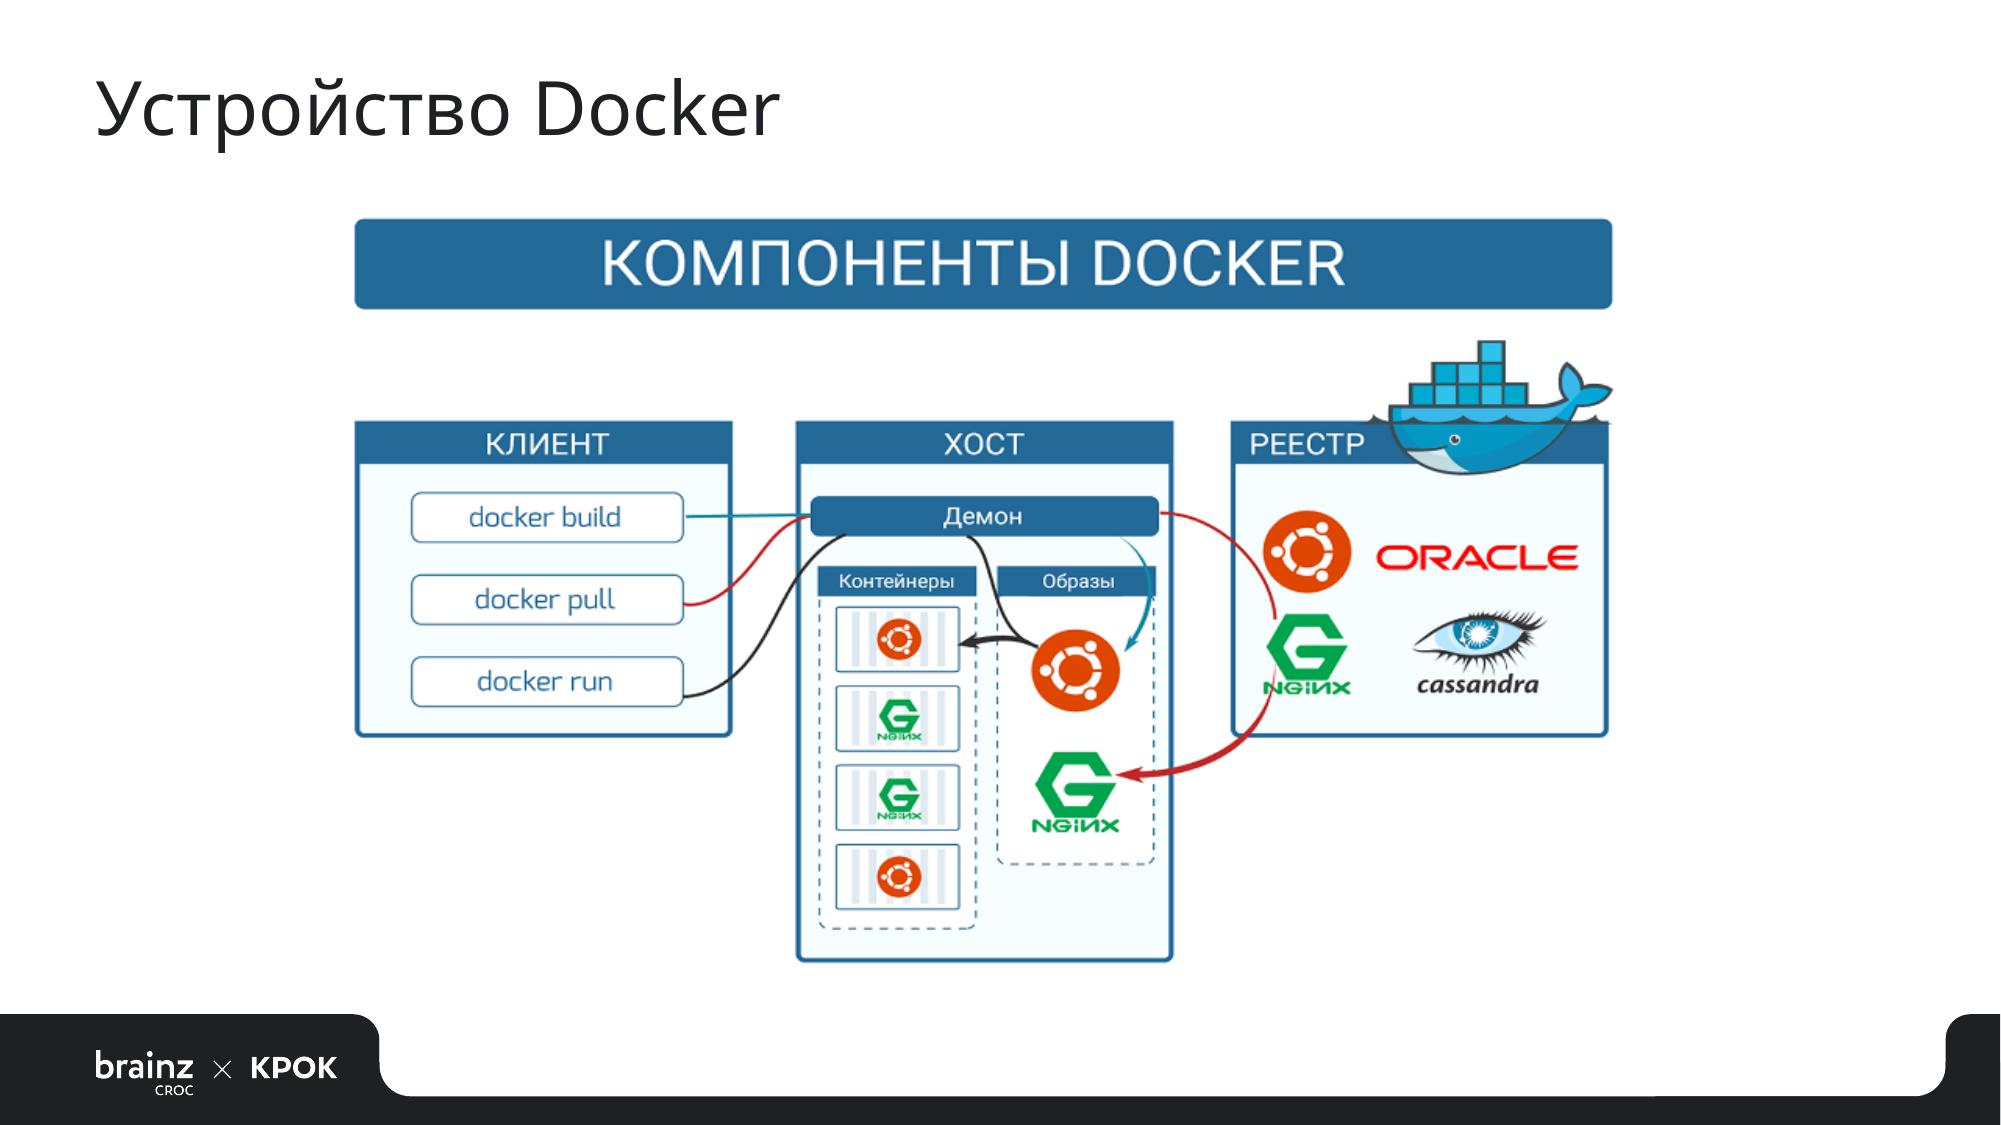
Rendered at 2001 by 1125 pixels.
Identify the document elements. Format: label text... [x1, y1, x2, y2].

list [308, 189, 1645, 981]
title Устройство Docker [80, 58, 1019, 164]
picture [96, 1050, 338, 1096]
